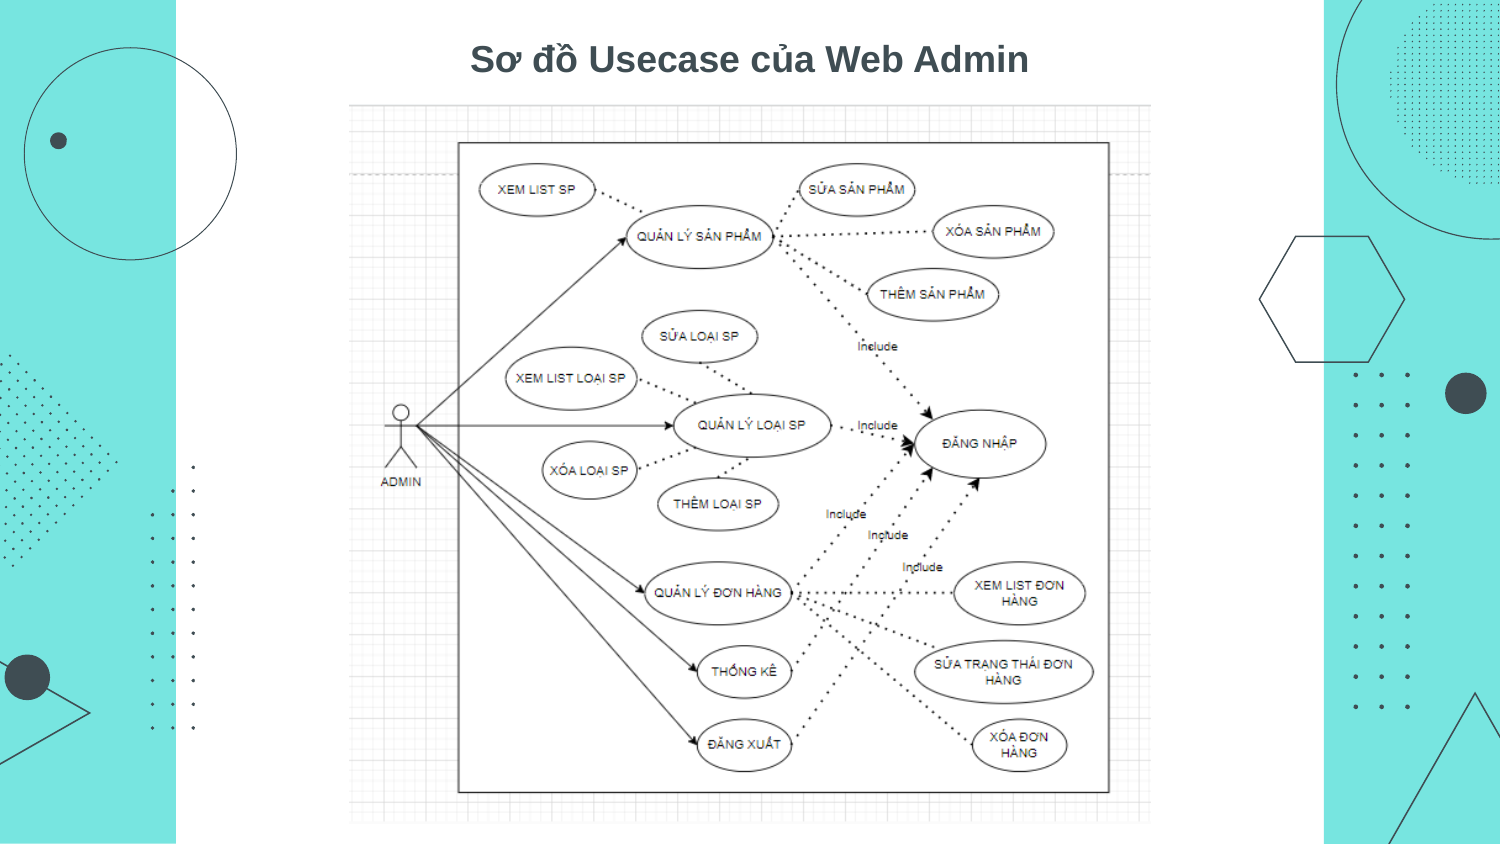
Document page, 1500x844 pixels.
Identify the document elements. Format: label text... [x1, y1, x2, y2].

picture [349, 104, 1151, 825]
title Sơ đồ Usecase của Web Admin [290, 19, 1210, 99]
